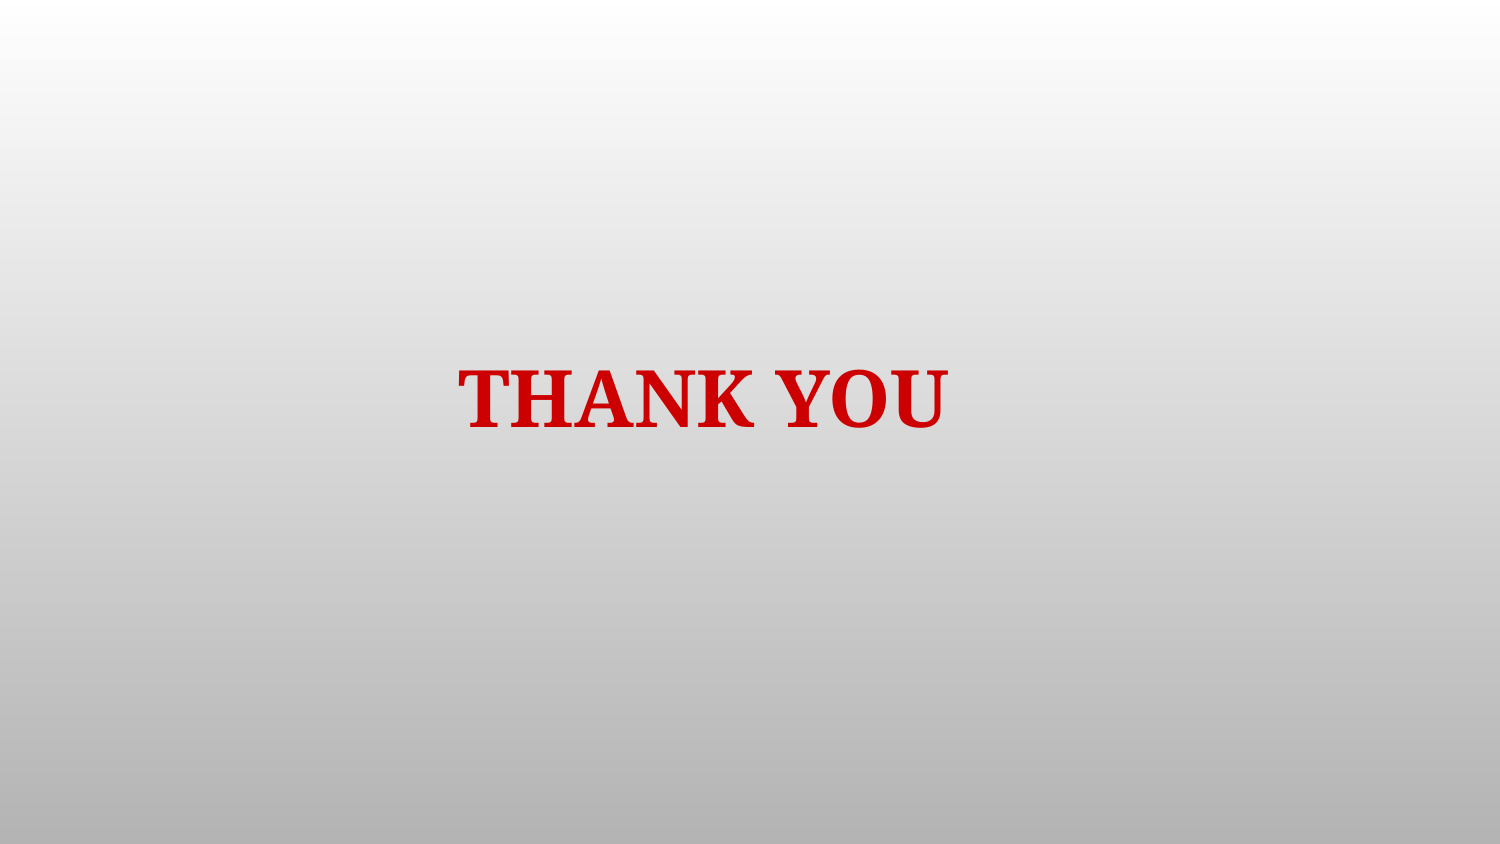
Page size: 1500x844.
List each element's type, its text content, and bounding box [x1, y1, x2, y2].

text_box THANK YOU [443, 333, 1074, 458]
